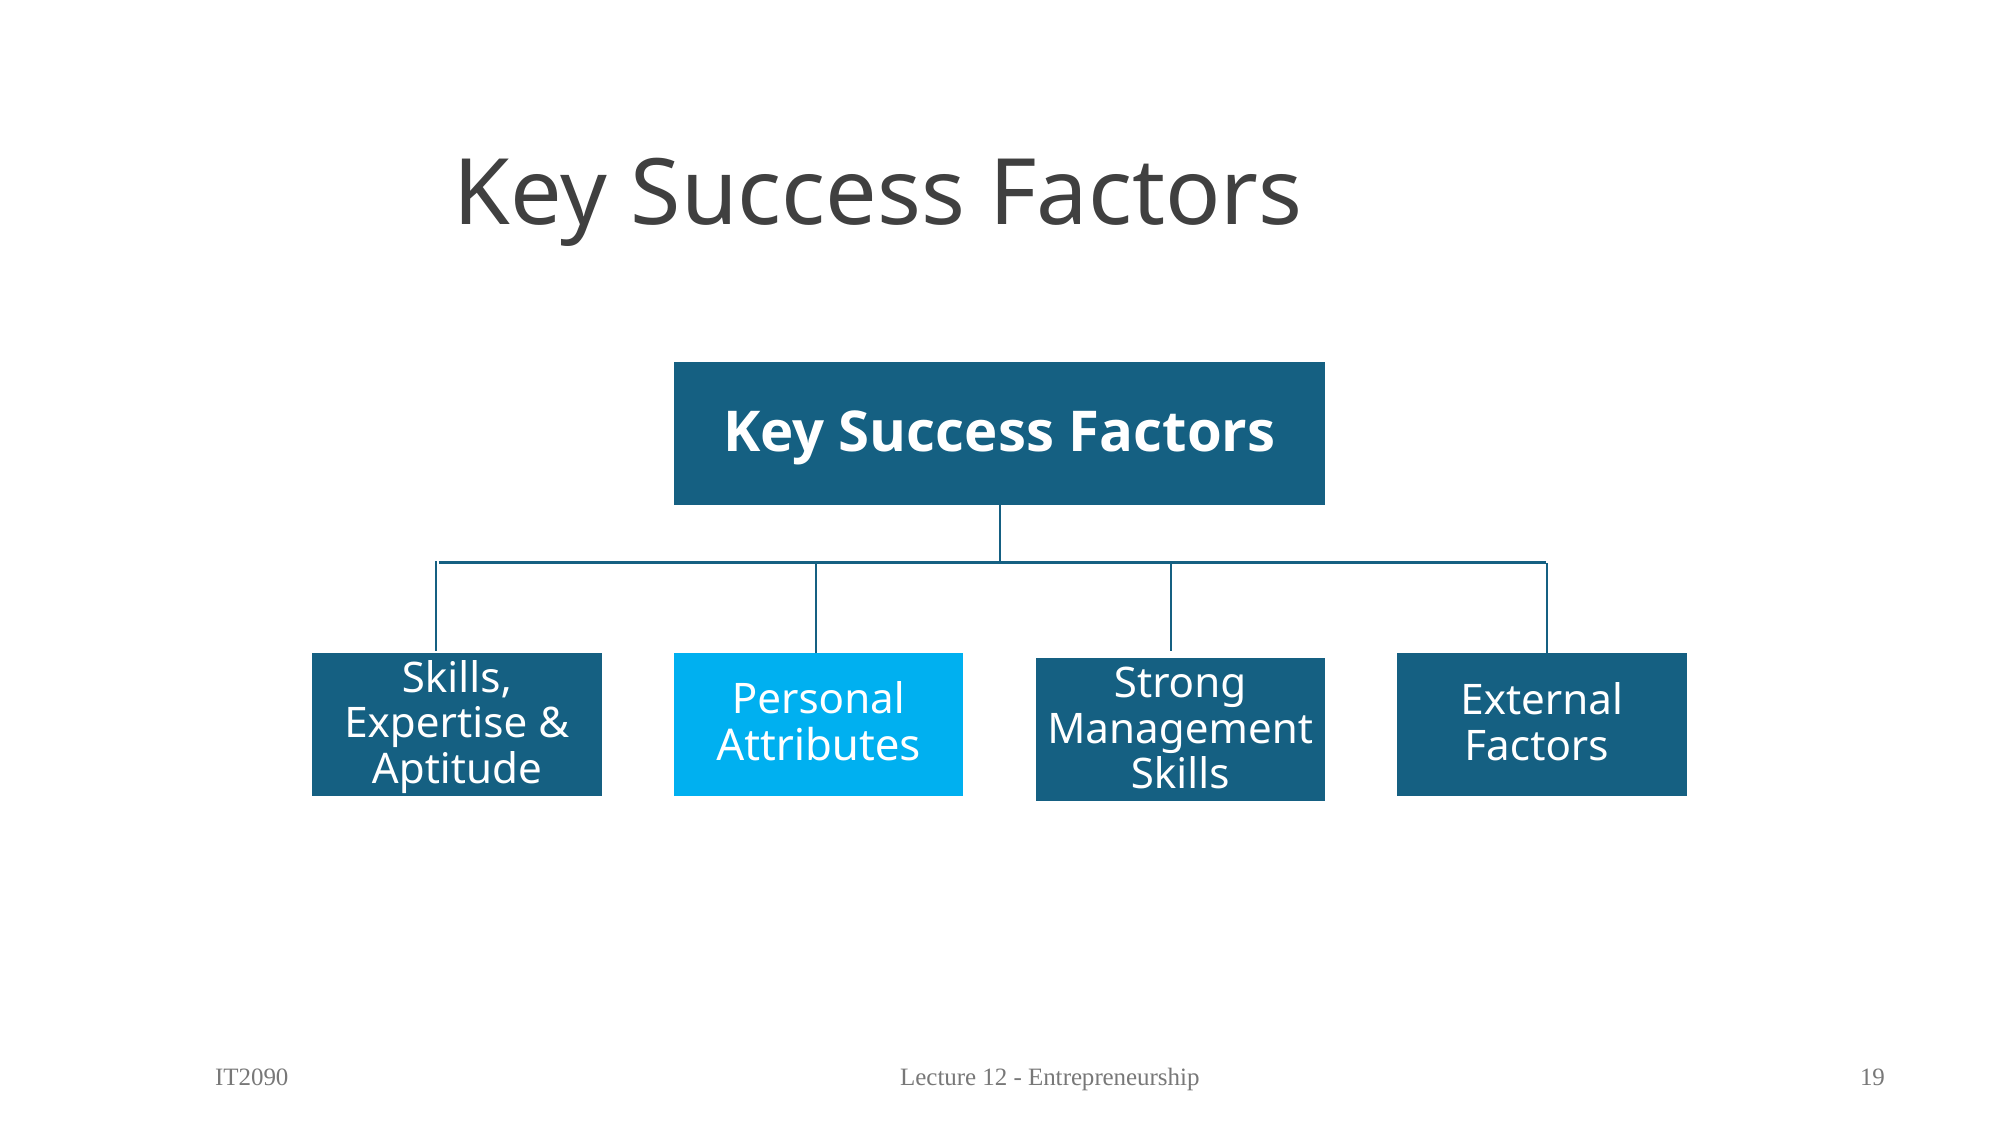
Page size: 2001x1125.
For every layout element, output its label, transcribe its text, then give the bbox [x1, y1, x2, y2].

text_box Skills, Expertise & Aptitude [309, 649, 605, 799]
slide_number IT2090 [200, 1037, 617, 1113]
title Key Success Factors [438, 101, 1718, 289]
footer Lecture 12 - Entrepreneurship [733, 1037, 1367, 1113]
text_box Strong Management Skills [1032, 655, 1328, 804]
text_box Personal Attributes [671, 649, 966, 799]
text_box Key Success Factors [671, 359, 1328, 508]
slide_number 19 [1483, 1037, 1900, 1113]
text_box External Factors [1394, 649, 1690, 799]
